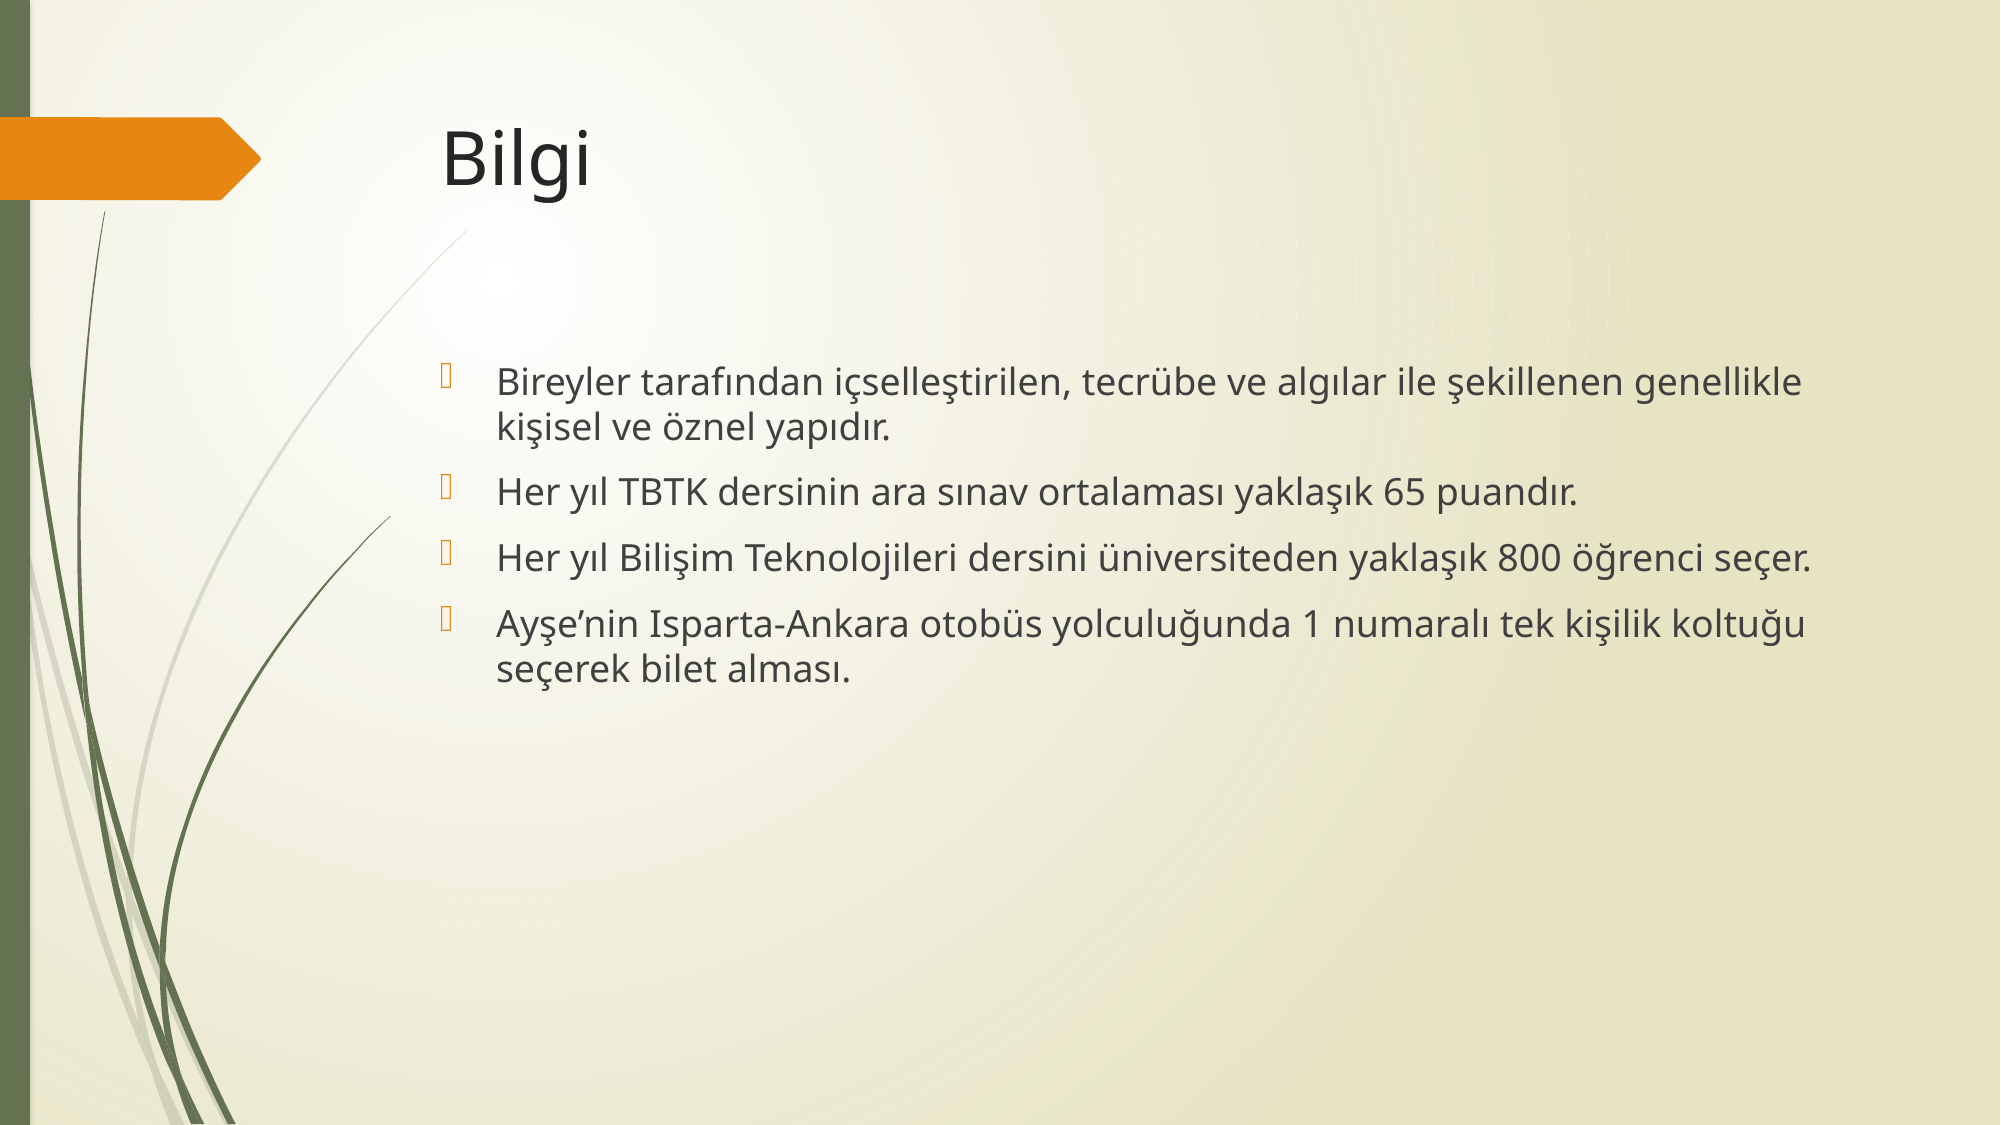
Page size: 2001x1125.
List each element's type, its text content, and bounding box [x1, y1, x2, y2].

list Bireyler tarafından içselleştirilen, tecrübe ve algılar ile şekillenen genellikle kişisel ve öznel yapıdır. Her yıl TBTK dersinin ara sınav ortalaması yaklaşık 65 puandır. Her yıl Bilişim Teknolojileri dersini üniversiteden yaklaşık 800 öğrenci seçer. Ayşe’nin Isparta-Ankara otobüs yolculuğunda 1 numaralı tek kişilik koltuğu seçerek bilet alması. [424, 350, 1888, 970]
title Bilgi [425, 102, 1888, 313]
